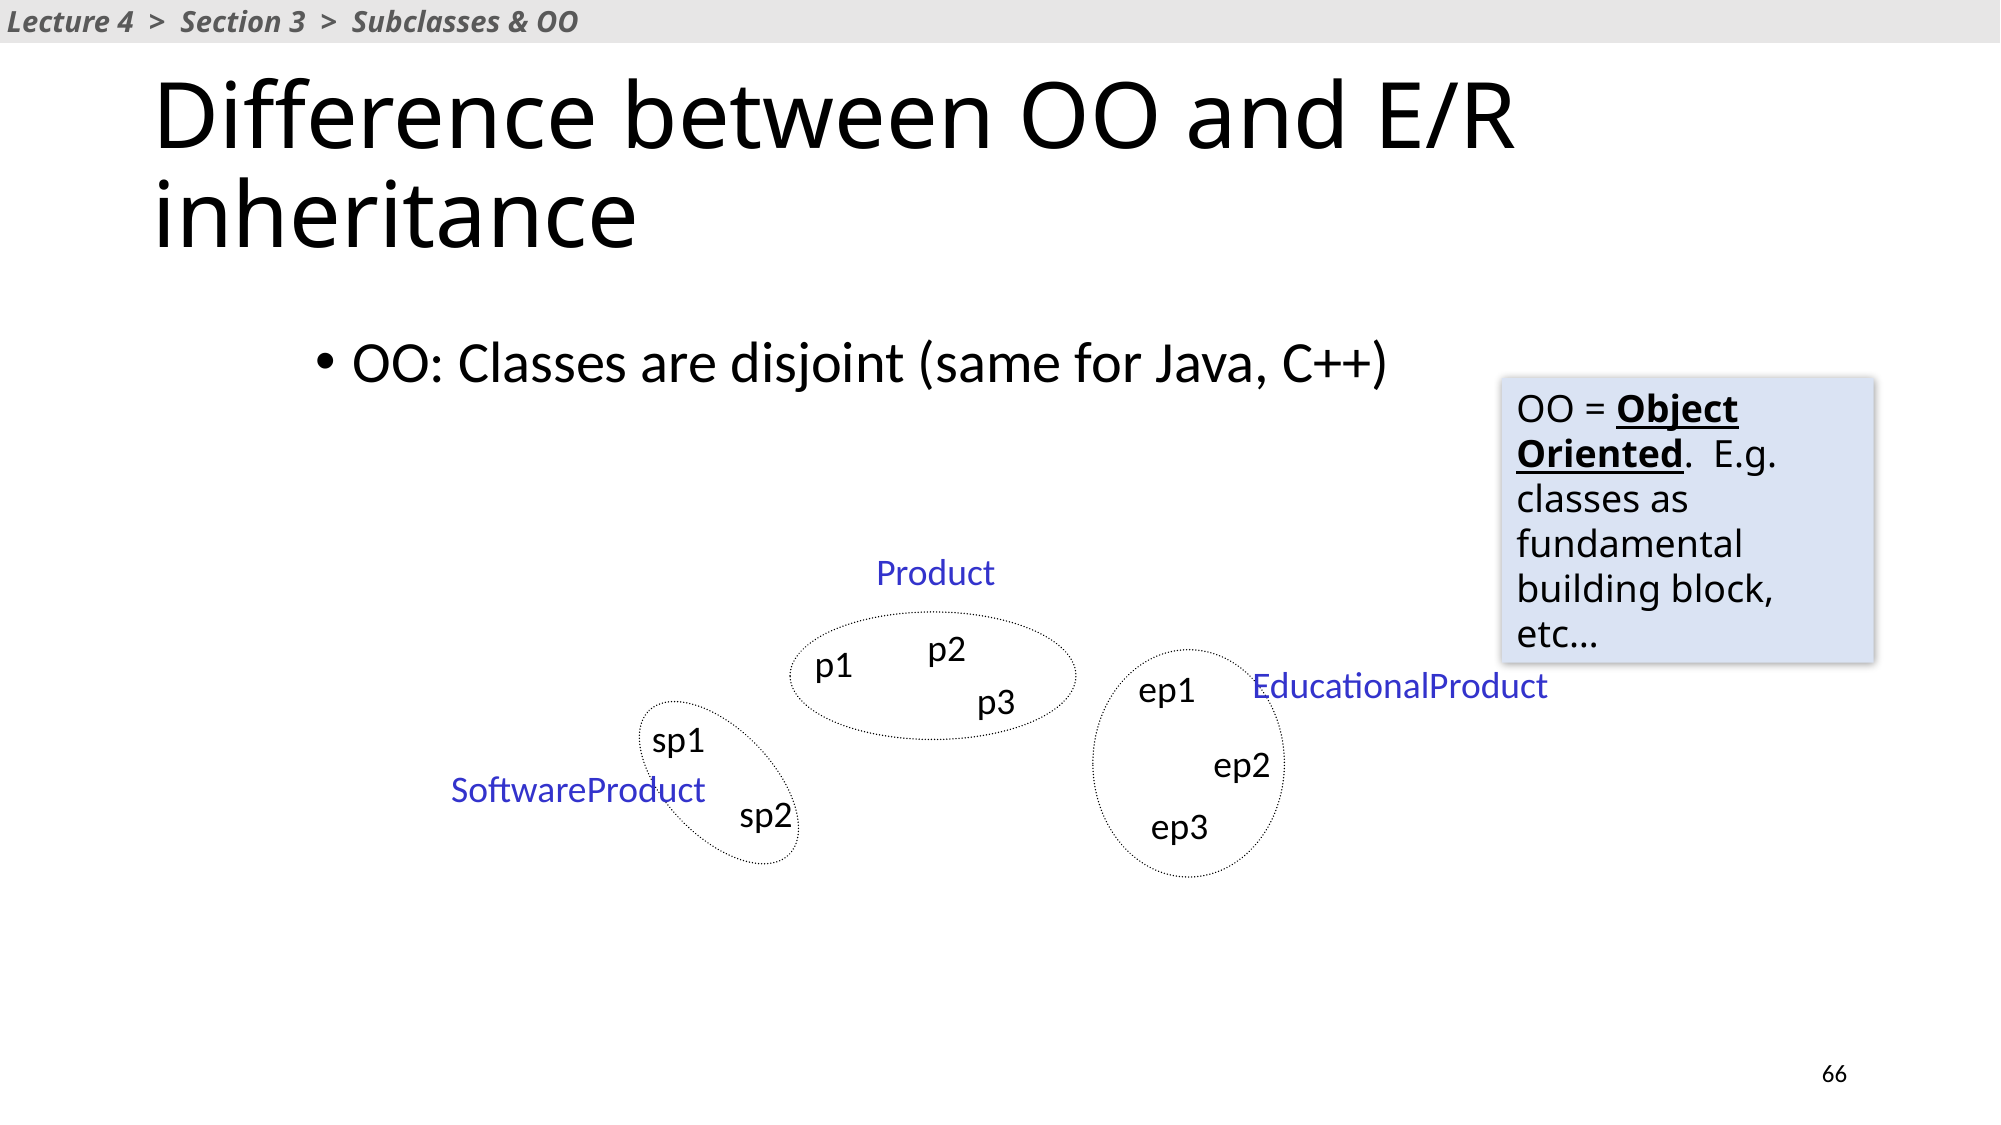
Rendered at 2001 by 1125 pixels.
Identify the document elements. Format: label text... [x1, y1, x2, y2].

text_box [0, 0, 2000, 47]
text_box OO = Object Oriented. E.g. classes as fundamental building block, etc… [1501, 378, 1874, 663]
title Difference between OO and E/R inheritance [137, 59, 1863, 278]
list OO: Classes are disjoint (same for Java, C++) [300, 324, 1688, 1000]
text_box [437, 540, 1564, 884]
slide_number 66 [1412, 1042, 1863, 1103]
